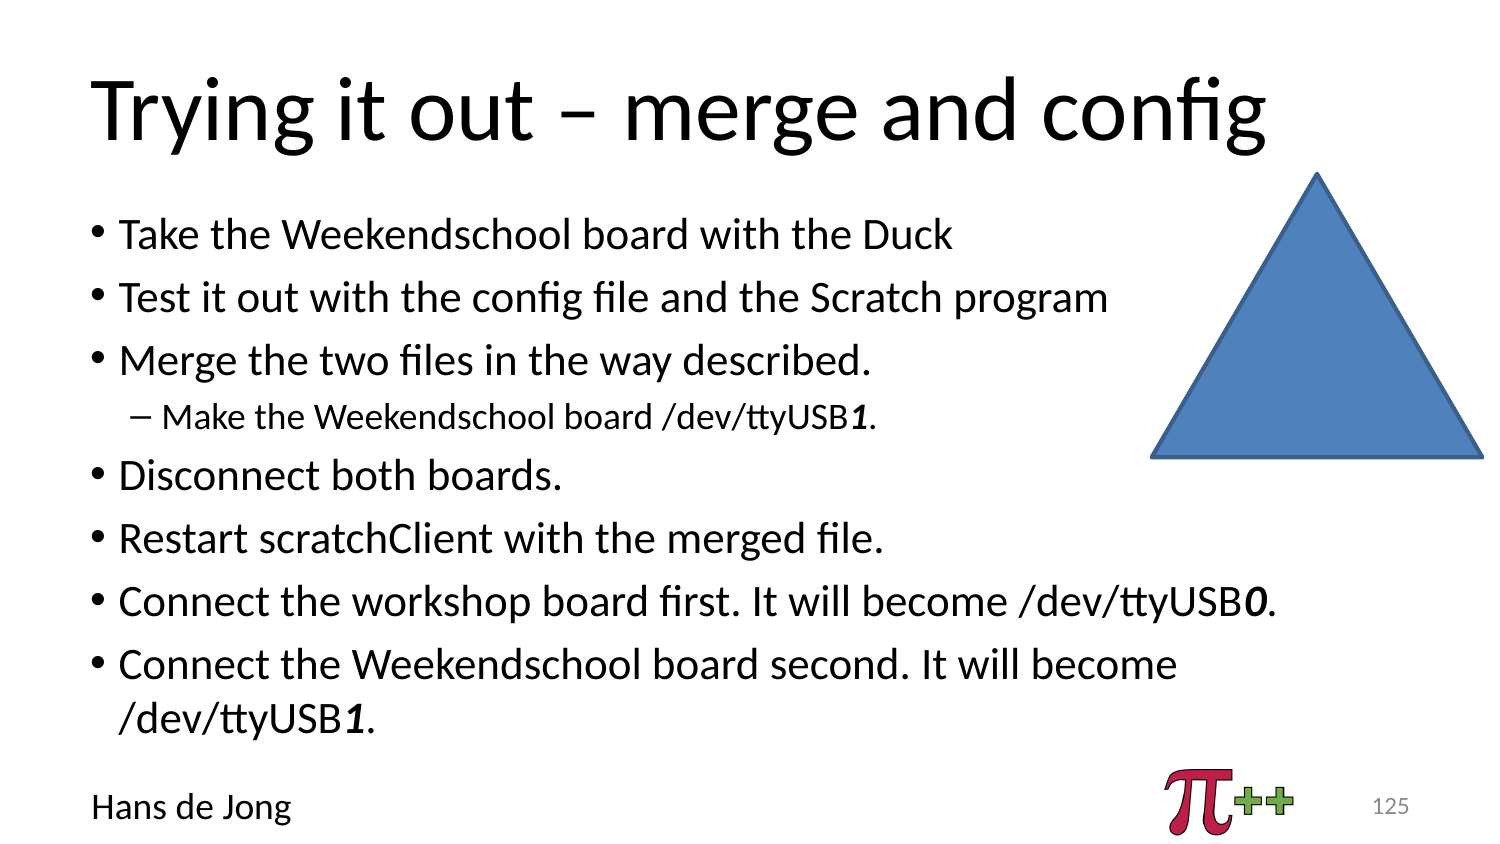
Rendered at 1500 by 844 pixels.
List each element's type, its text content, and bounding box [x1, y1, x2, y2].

slide_number 125 [1340, 782, 1425, 827]
title Trying it out – merge and config [75, 33, 1425, 175]
text_box [1149, 171, 1485, 460]
picture [1163, 768, 1294, 836]
list Take the Weekendschool board with the Duck Test it out with the config file and the Scratch program Merge the two files in the way described. Make the Weekendschool board /dev/ttyUSB1. Disconnect both boards. Restart scratchClient with the merged file. Connect the workshop board first. It will become /dev/ttyUSB0. Connect the Weekendschool board second. It will become /dev/ttyUSB1. [75, 196, 1425, 754]
